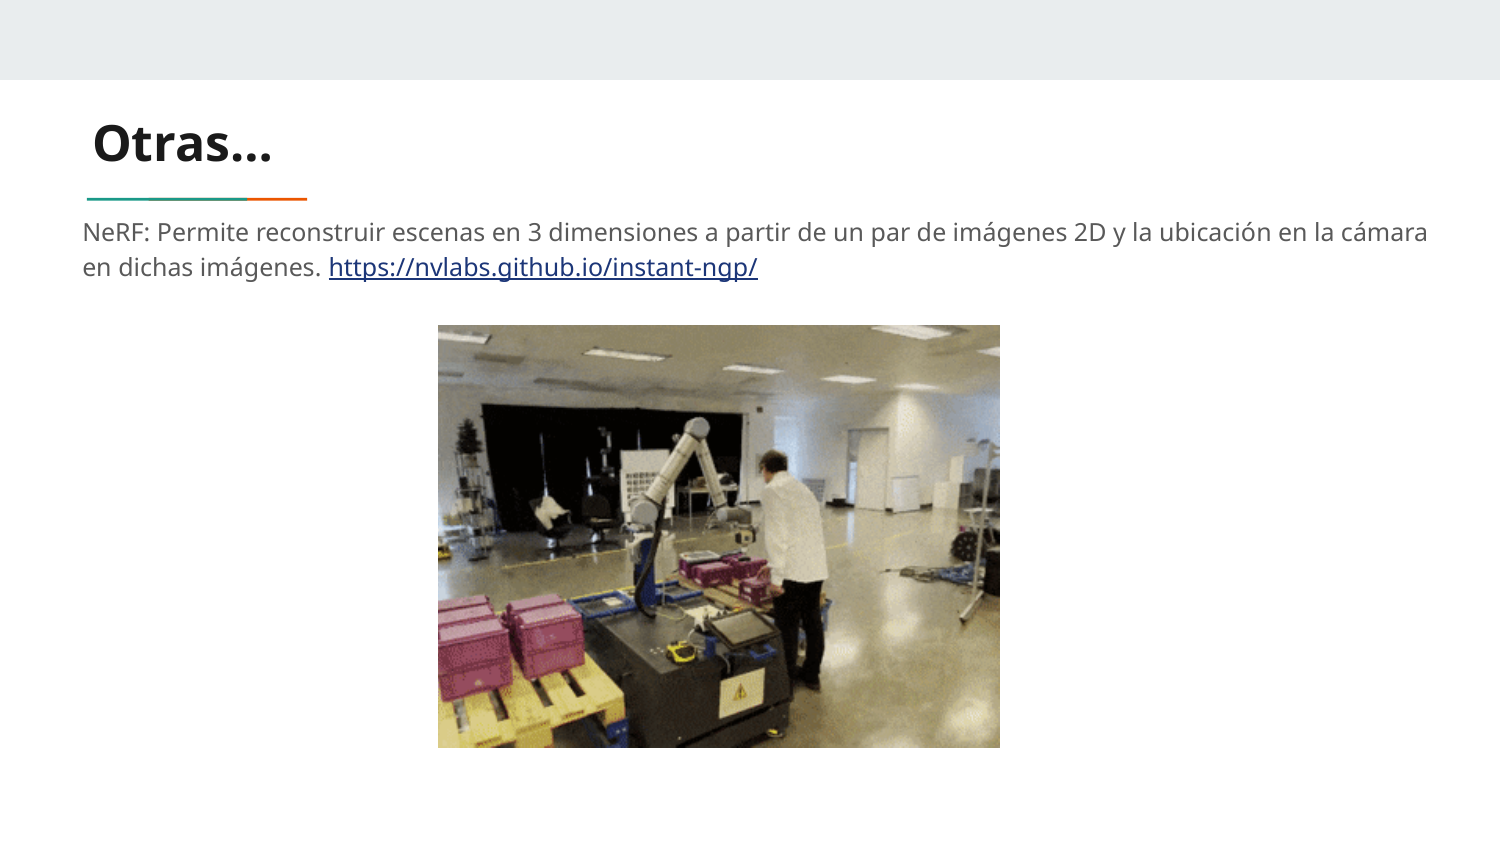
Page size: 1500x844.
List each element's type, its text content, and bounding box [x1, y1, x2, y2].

picture [438, 325, 1000, 748]
text_box NeRF: Permite reconstruir escenas en 3 dimensiones a partir de un par de imágenes 2D y la ubicación en la cámara en dichas imágenes. https://nvlabs.github.io/instant-ngp/ [67, 197, 1480, 301]
title Otras… [77, 96, 1480, 184]
